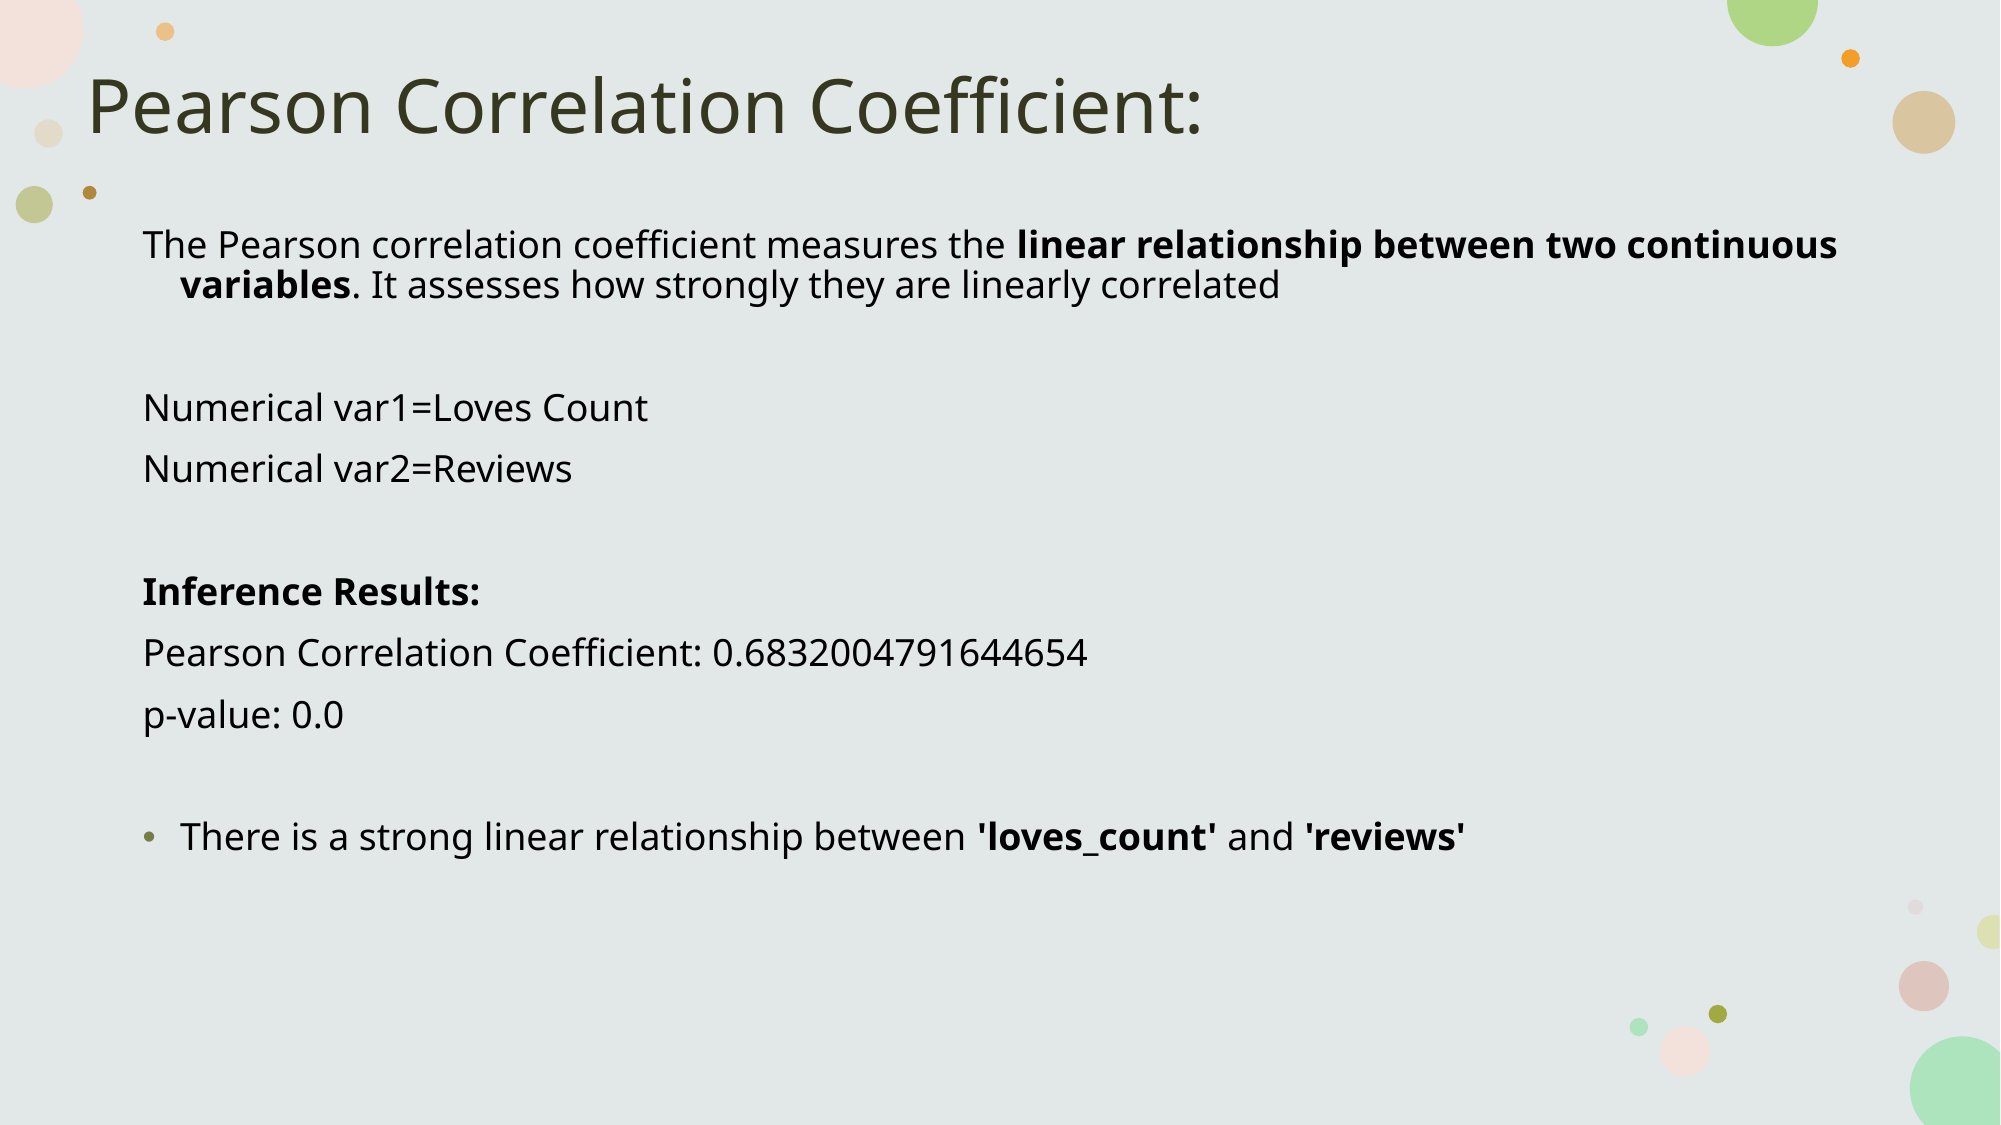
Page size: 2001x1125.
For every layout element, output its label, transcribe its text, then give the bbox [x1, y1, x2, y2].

title Pearson Correlation Coefficient: [71, 0, 1820, 218]
list The Pearson correlation coefficient measures the linear relationship between two continuous variables. It assesses how strongly they are linearly correlated Numerical var1=Loves Count Numerical var2=Reviews Inference Results: Pearson Correlation Coefficient: 0.6832004791644654 p-value: 0.0 There is a strong linear relationship between 'loves_count' and 'reviews' [127, 218, 1877, 1051]
